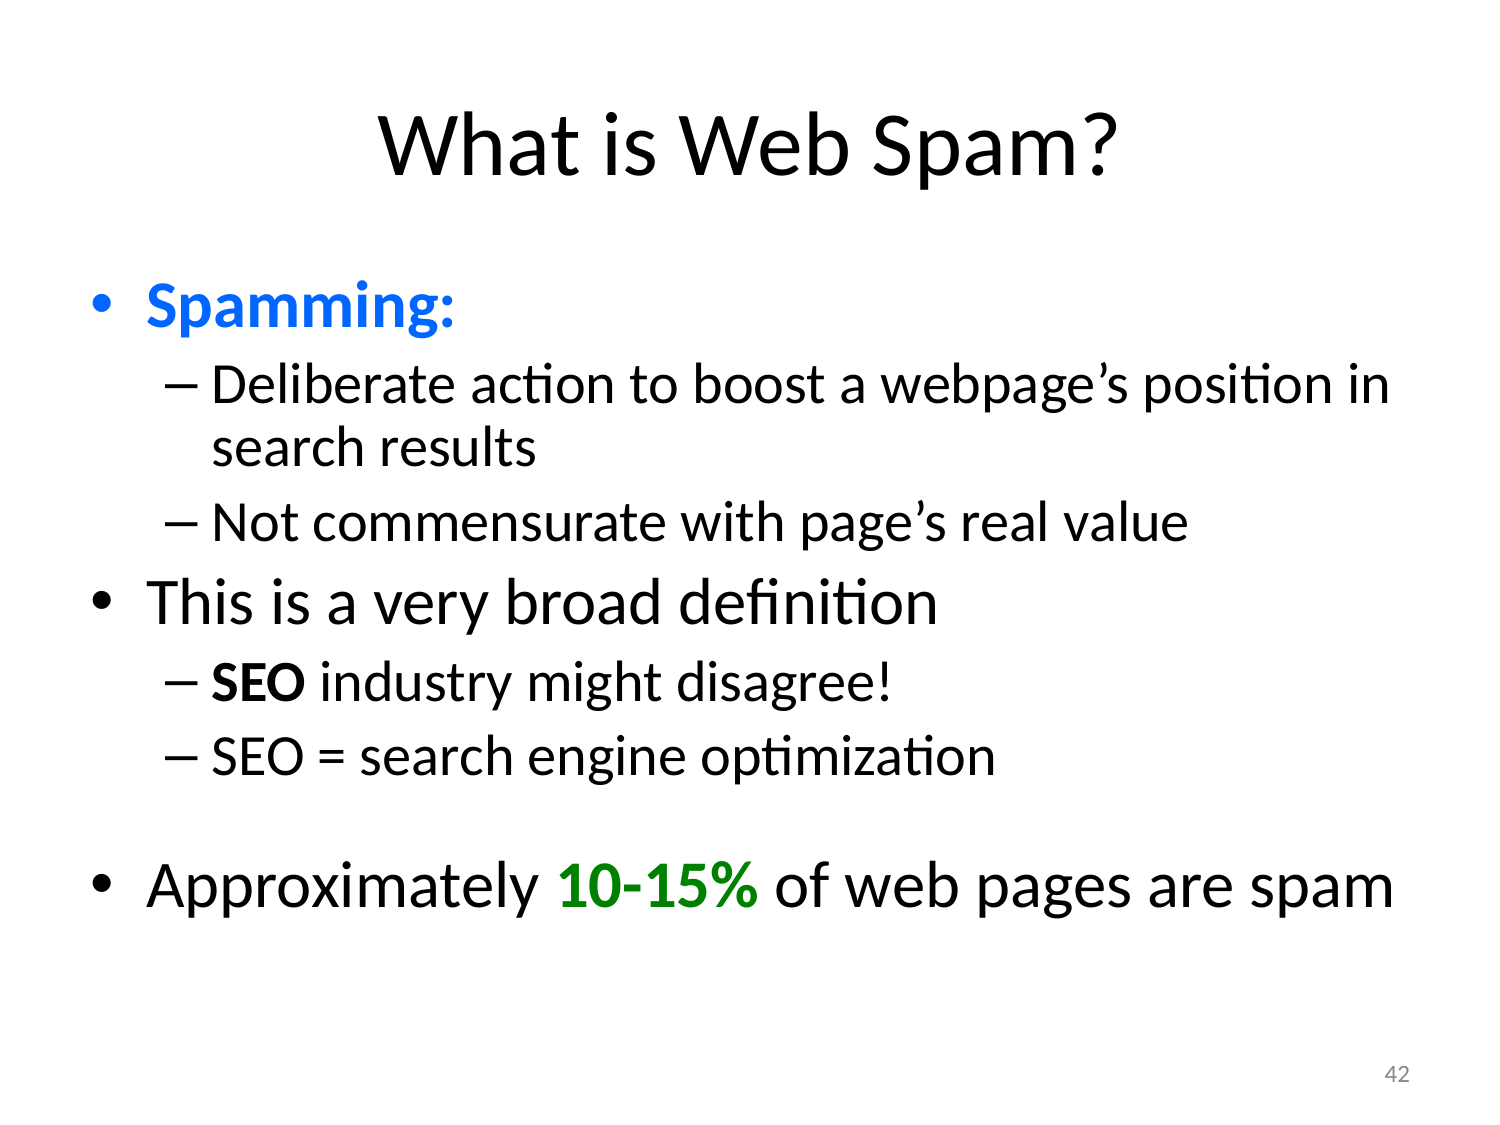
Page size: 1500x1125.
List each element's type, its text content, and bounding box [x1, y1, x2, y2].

list Spamming: Deliberate action to boost a webpage’s position in search results Not commensurate with page’s real value This is a very broad definition SEO industry might disagree! SEO = search engine optimization Approximately 10-15% of web pages are spam [75, 262, 1425, 1005]
slide_number ‹#› [1074, 1042, 1425, 1103]
title What is Web Spam? [75, 45, 1425, 233]
